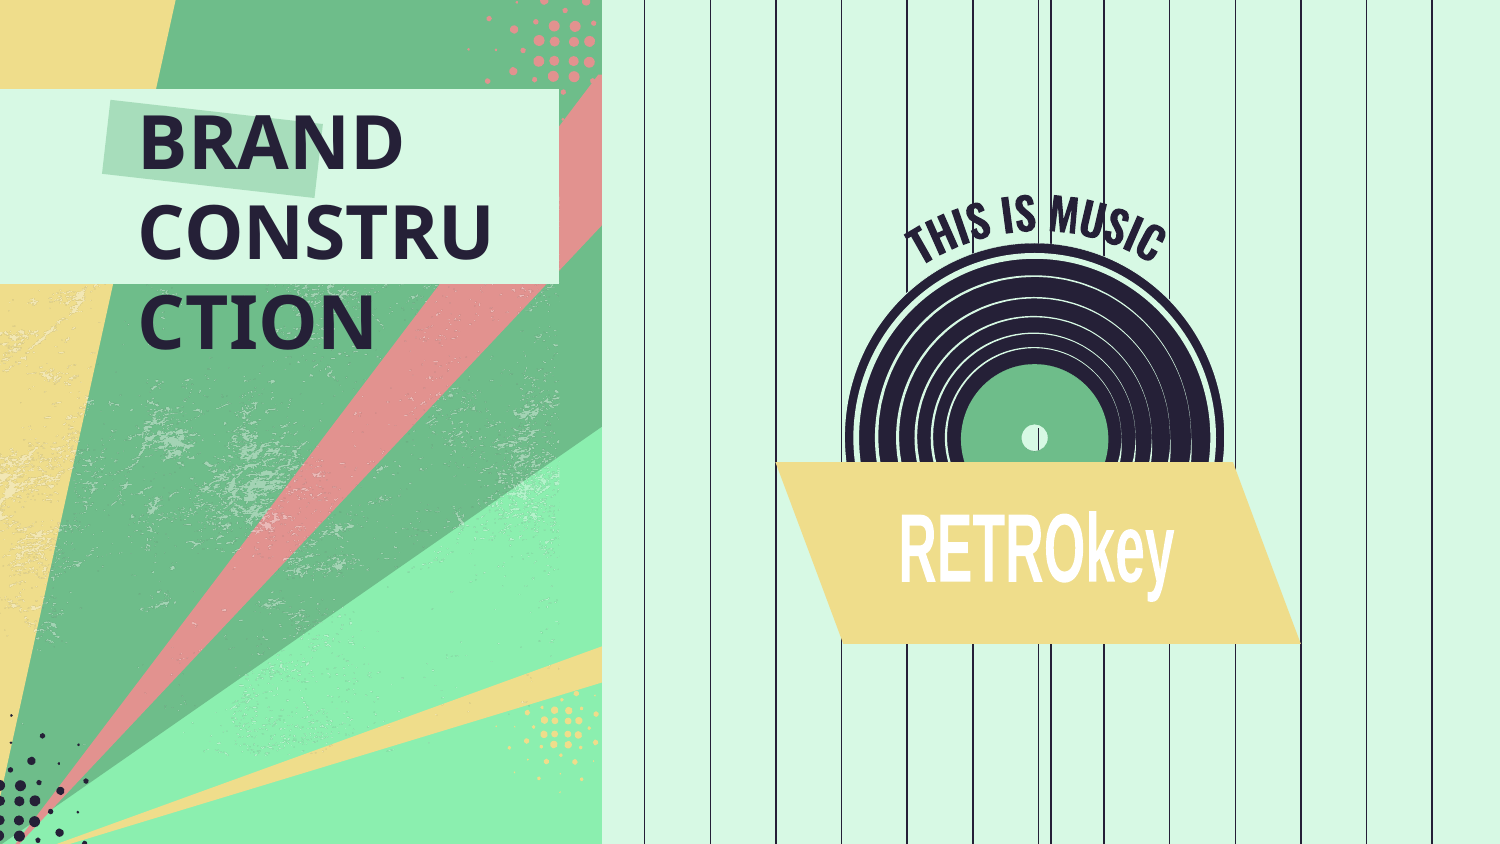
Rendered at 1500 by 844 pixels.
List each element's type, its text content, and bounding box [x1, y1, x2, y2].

picture [0, 128, 560, 756]
title BRAND CONSTRUCTION [123, 79, 550, 204]
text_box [775, 194, 1302, 645]
text_box [101, 99, 123, 177]
